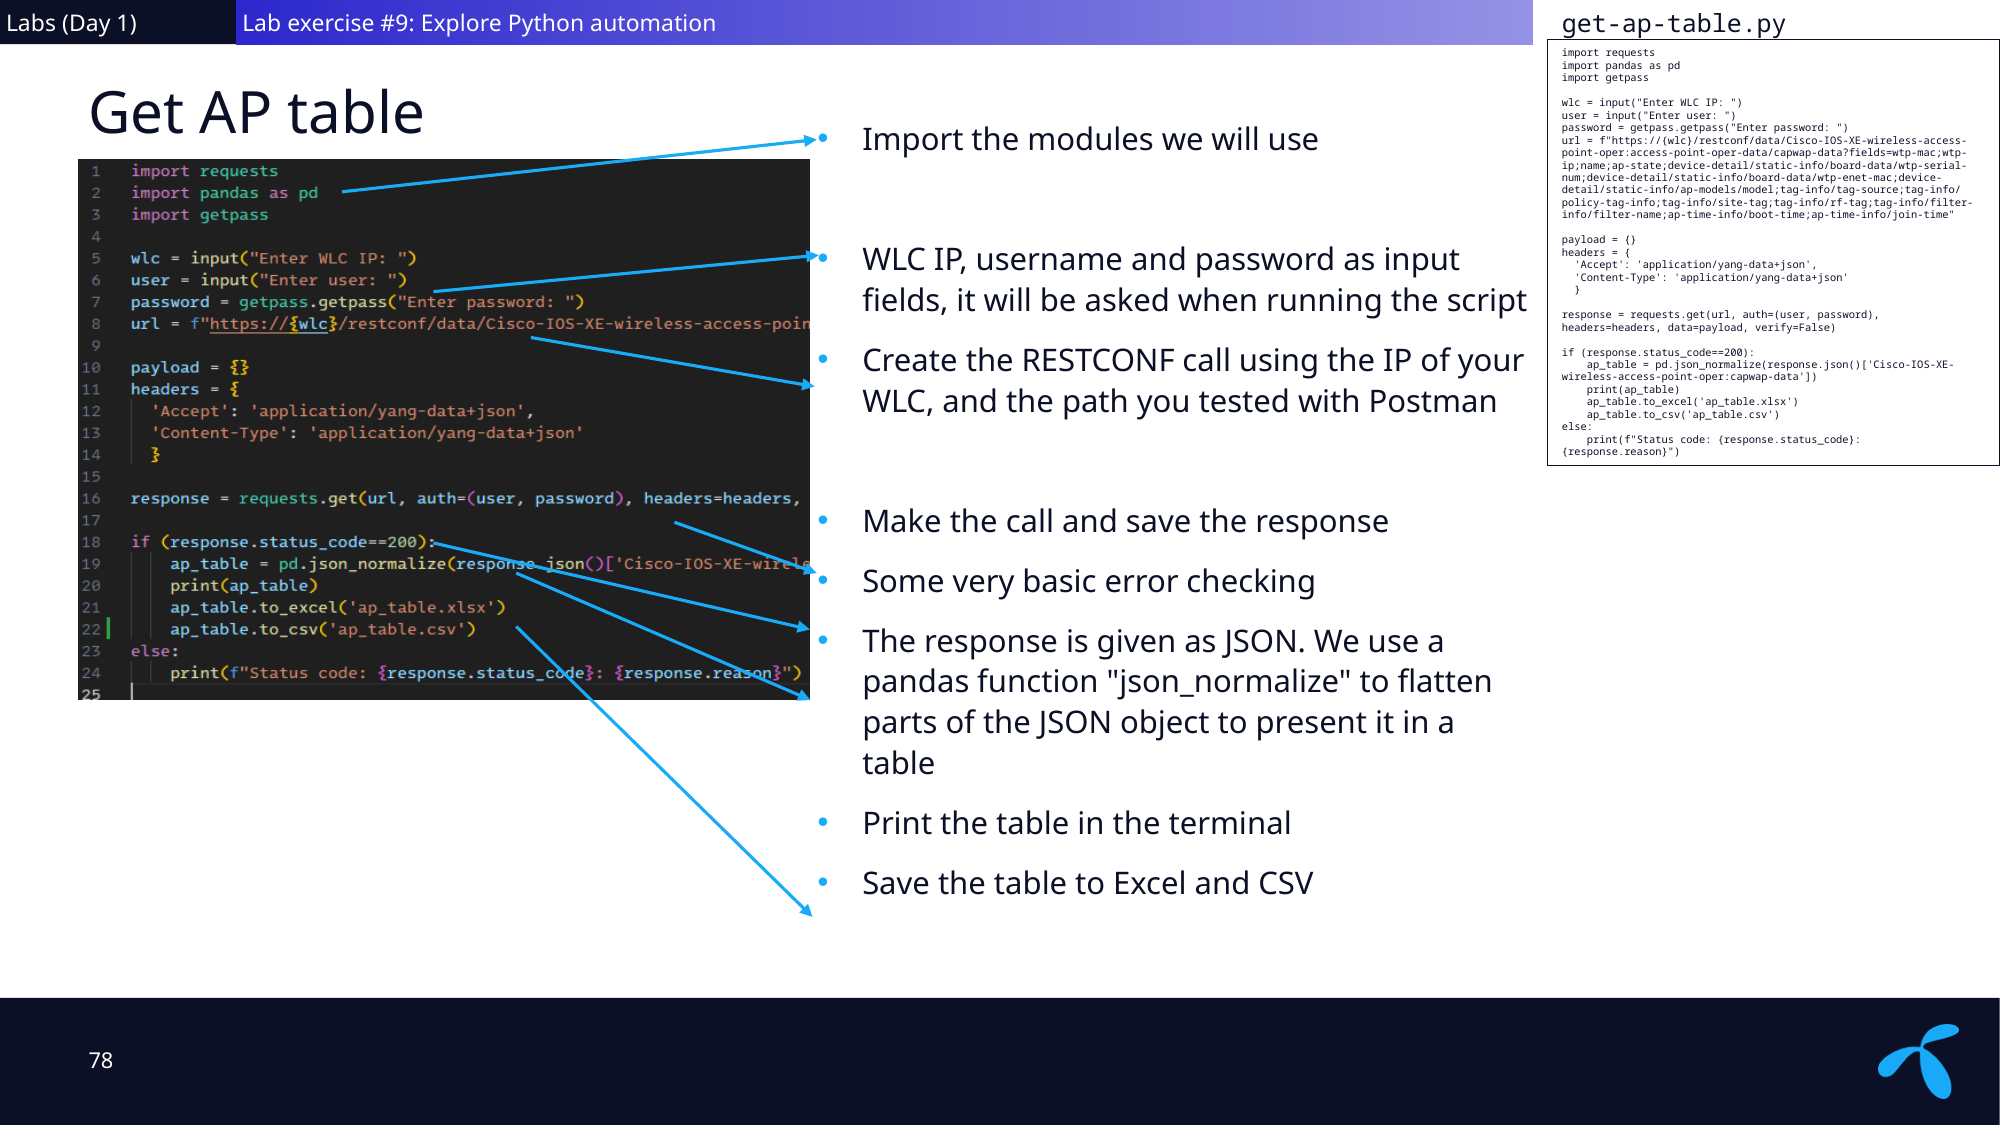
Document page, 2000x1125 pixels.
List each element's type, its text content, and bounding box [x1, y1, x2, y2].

text_box import requests import pandas as pd import getpass wlc = input("Enter WLC IP: ") user = input("Enter user: ") password = getpass.getpass("Enter password: ") url = f"https://{wlc}/restconf/data/Cisco-IOS-XE-wireless-access-point-oper:access-point-oper-data/capwap-data?fields=wtp-mac;wtp-ip;name;ap-state;device-detail/static-info/board-data/wtp-serial-num;device-detail/static-info/board-data/wtp-enet-mac;device-detail/static-info/ap-models/model;tag-info/tag-source;tag-info/policy-tag-info;tag-info/site-tag;tag-info/rf-tag;tag-info/filter-info/filter-name;ap-time-info/boot-time;ap-time-info/join-time" payload = {} headers = { 'Accept': 'application/yang-data+json', 'Content-Type': 'application/yang-data+json' } response = requests.get(url, auth=(user, password), headers=headers, data=payload, verify=False) if (response.status_code==200): ap_table = pd.json_normalize(response.json()['Cisco-IOS-XE-wireless-access-point-oper:capwap-data']) print(ap_table) ap_table.to_excel('ap_table.xlsx') ap_table.to_csv('ap_table.csv') else: print(f"Status code: {response.status_code}: {response.reason}") [1547, 39, 2000, 466]
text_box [433, 542, 811, 630]
slide_number 78 [88, 1024, 237, 1099]
title Get AP table [88, 70, 1547, 160]
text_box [515, 635, 813, 918]
picture [1878, 1024, 1959, 1099]
text_box get-ap-table.py [1547, 0, 1956, 45]
list Import the modules we will use WLC IP, username and password as input fields, it will be asked when running the script Create the RESTCONF call using the IP of your WLC, and the path you tested with Postman Make the call and save the response Some very basic error checking The response is given as JSON. We use a pandas function "json_normalize" to flatten parts of the JSON object to present it in a table Print the table in the terminal Save the table to Excel and CSV [817, 160, 1533, 994]
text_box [341, 139, 817, 193]
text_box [433, 254, 819, 292]
footer Labs (Day 1) [0, 0, 236, 45]
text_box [674, 521, 817, 574]
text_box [530, 337, 815, 387]
picture [77, 159, 811, 701]
text_box Lab exercise #9: Explore Python automation [236, 0, 1533, 45]
